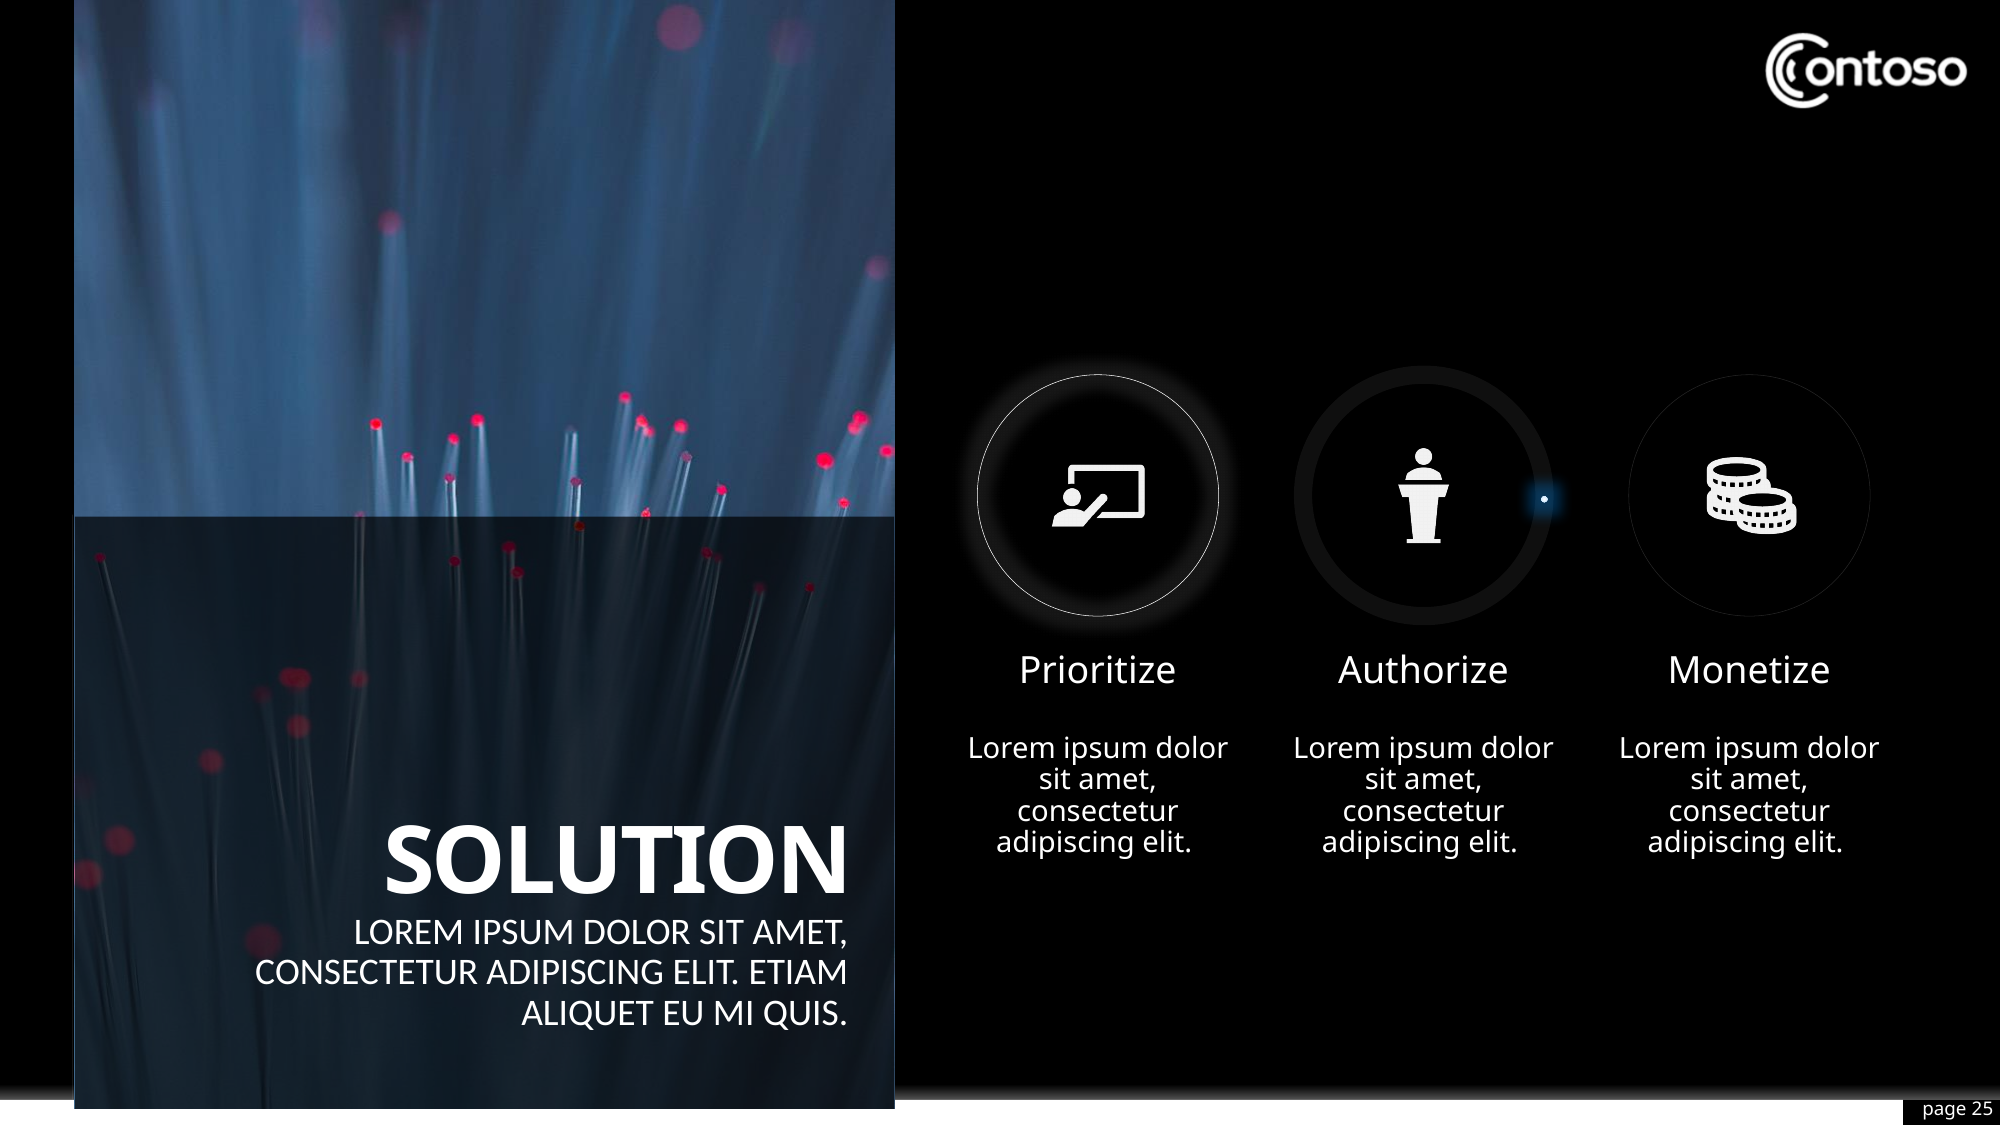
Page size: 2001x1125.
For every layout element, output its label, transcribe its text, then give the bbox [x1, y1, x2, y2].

list Lorem ipsum dolor sit amet, consectetur adipiscing elit. [1616, 733, 1883, 852]
list Lorem ipsum dolor sit amet, consectetur adipiscing elit. [965, 733, 1231, 852]
list Prioritize [965, 651, 1231, 711]
slide_number page 25 [1903, 1096, 1994, 1123]
picture [1047, 444, 1150, 547]
list Authorize [1290, 651, 1557, 711]
list Lorem ipsum dolor sit amet, consectetur adipiscing elit. [1290, 733, 1557, 852]
picture [1372, 444, 1475, 547]
picture [1698, 444, 1801, 547]
picture [74, 0, 895, 1109]
picture [1758, 26, 1974, 110]
list Monetize [1616, 651, 1883, 711]
